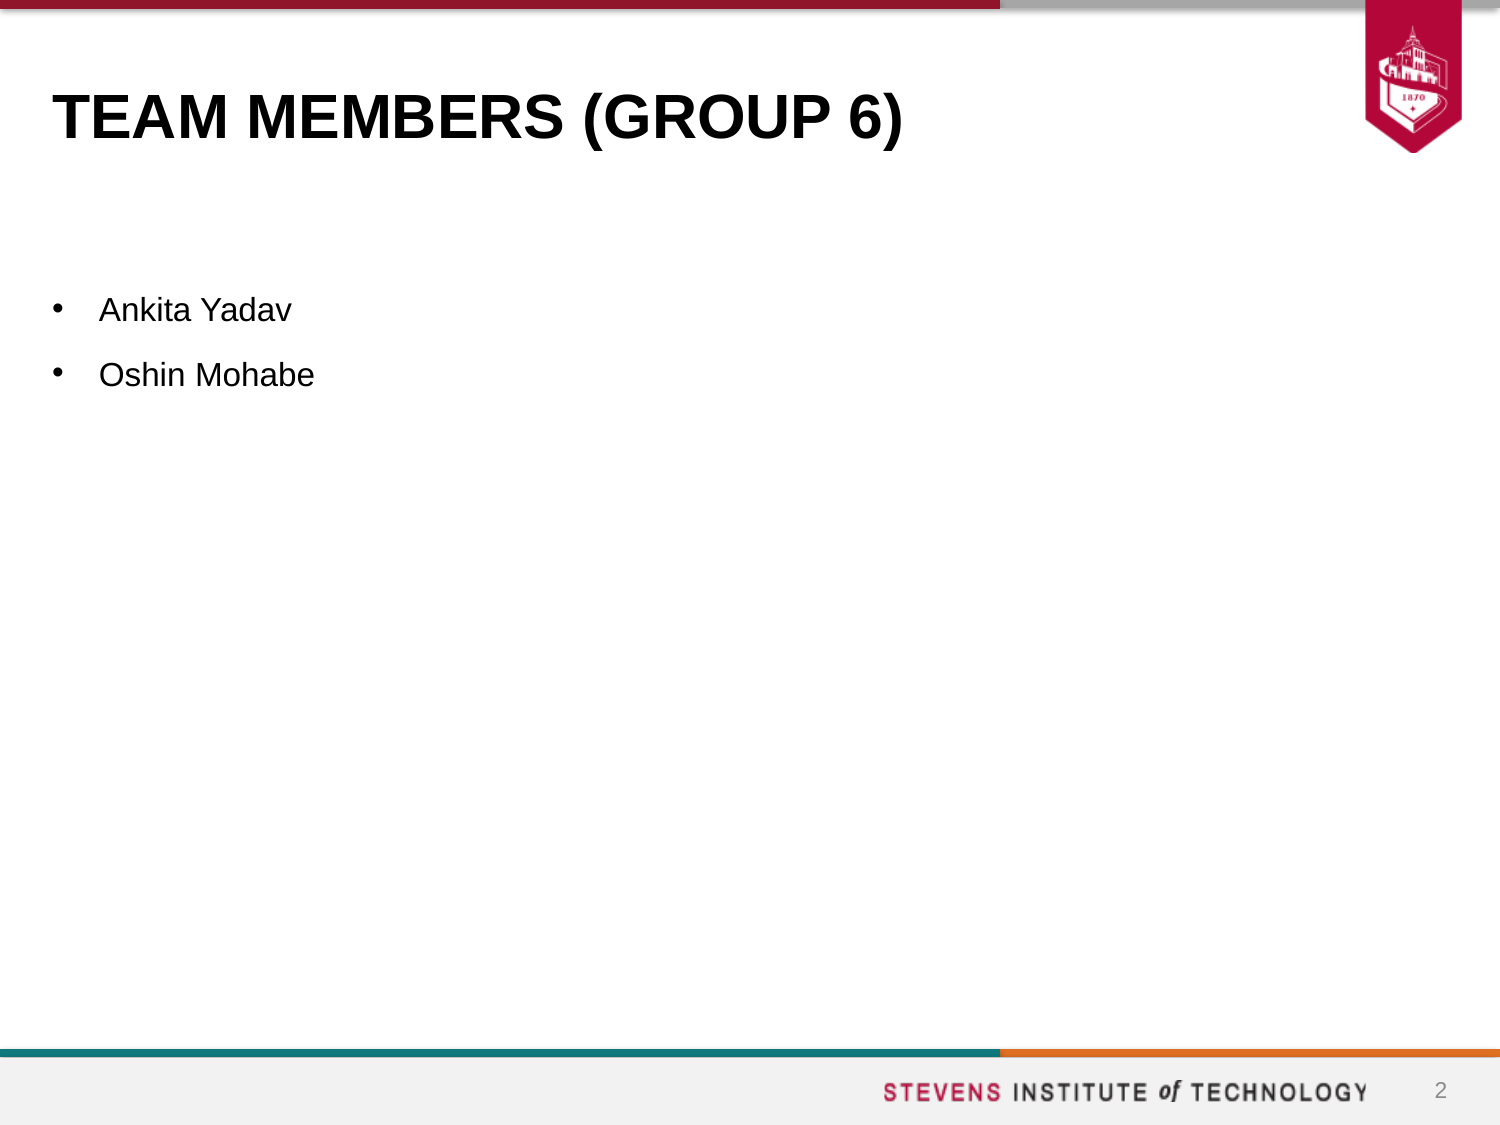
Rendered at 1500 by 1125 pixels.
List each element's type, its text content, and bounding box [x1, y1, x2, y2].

list Ankita Yadav Oshin Mohabe [37, 280, 1463, 1000]
slide_number 2 [1401, 1059, 1481, 1120]
title TEAM MEMBERS (GROUP 6) [37, 68, 1236, 157]
